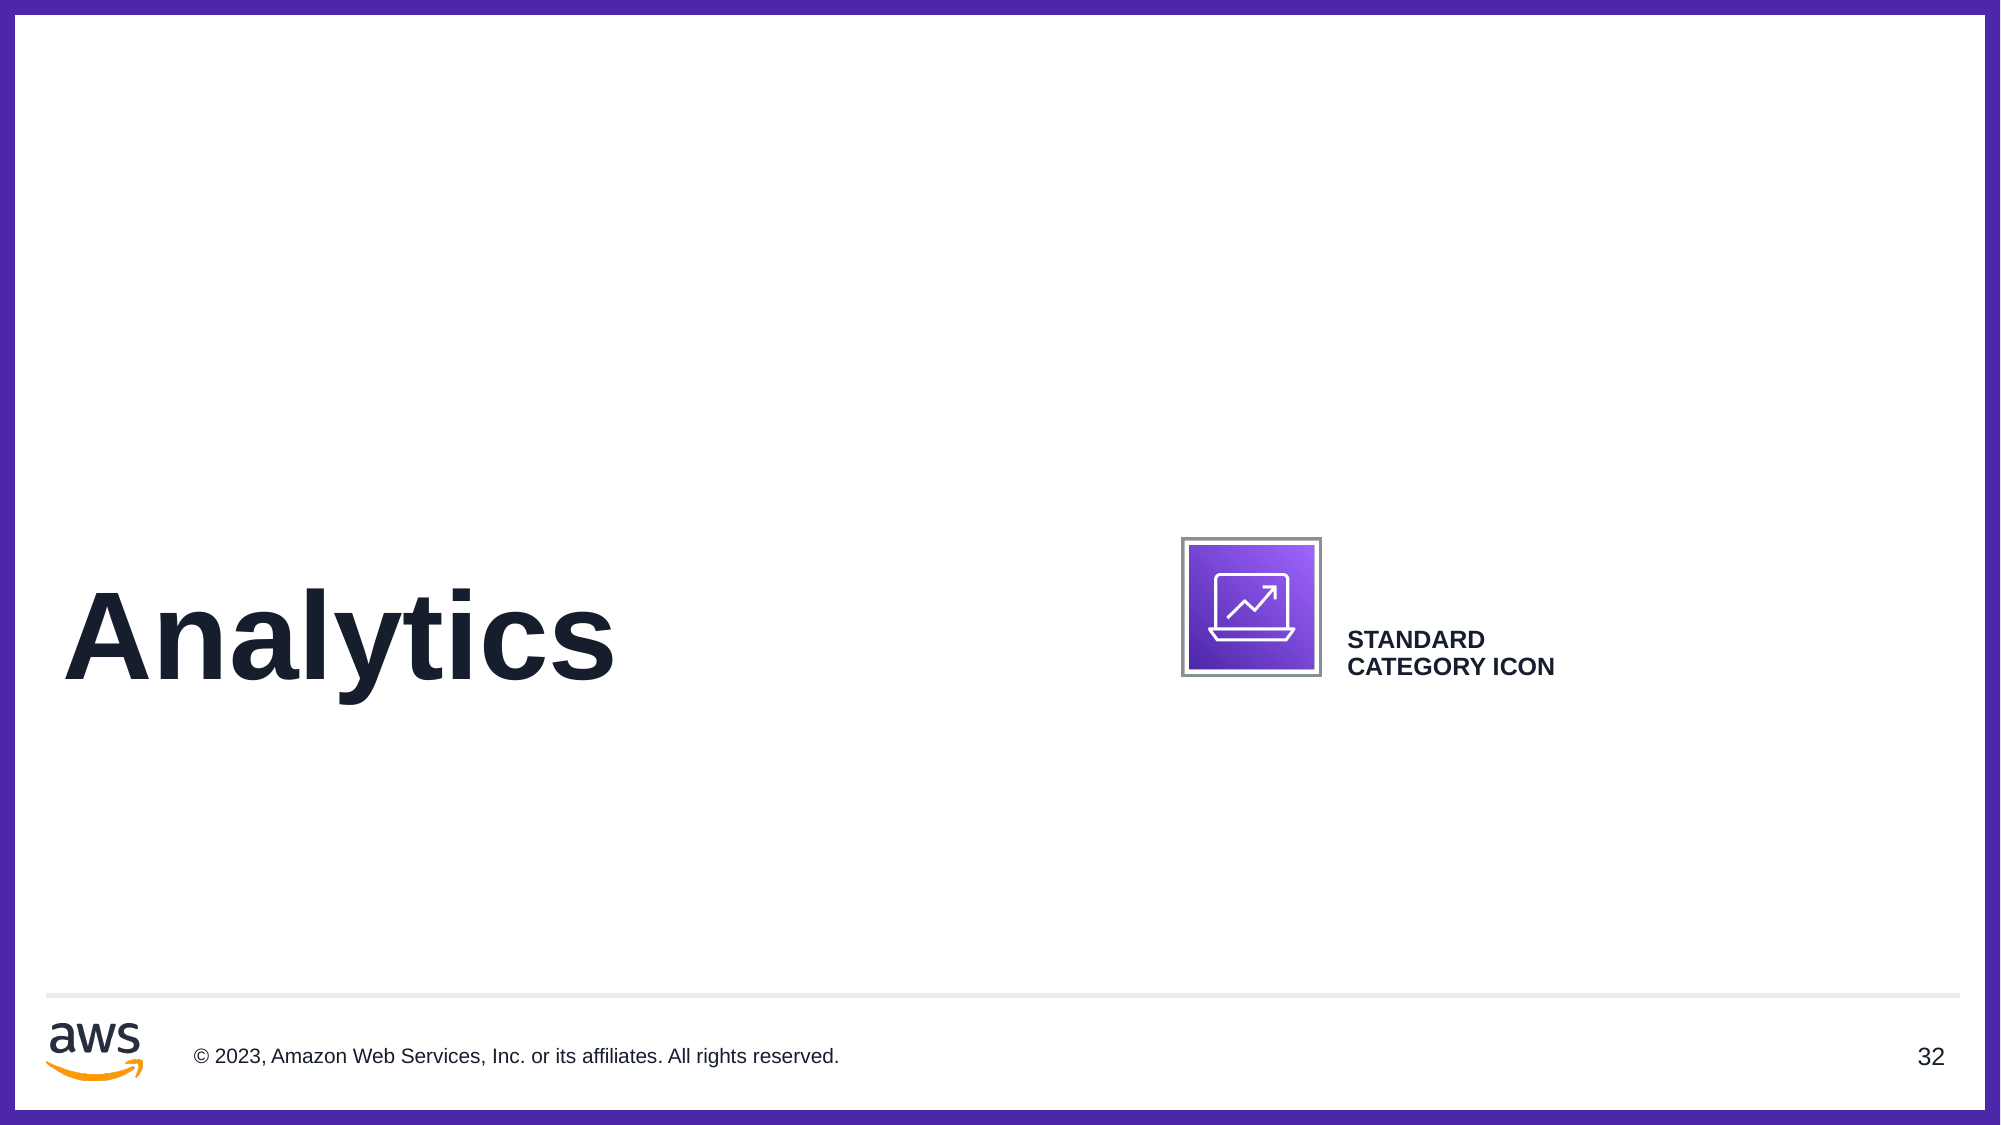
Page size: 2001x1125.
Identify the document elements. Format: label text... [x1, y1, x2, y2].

picture [1181, 537, 1322, 677]
text_box STANDARD CATEGORY ICON [1332, 541, 1780, 689]
footer © 2023, Amazon Web Services, Inc. or its affiliates. All rights reserved. [178, 1025, 911, 1086]
title Analytics [47, 344, 666, 714]
slide_number 32 [1493, 1025, 1961, 1086]
picture [46, 1023, 143, 1081]
